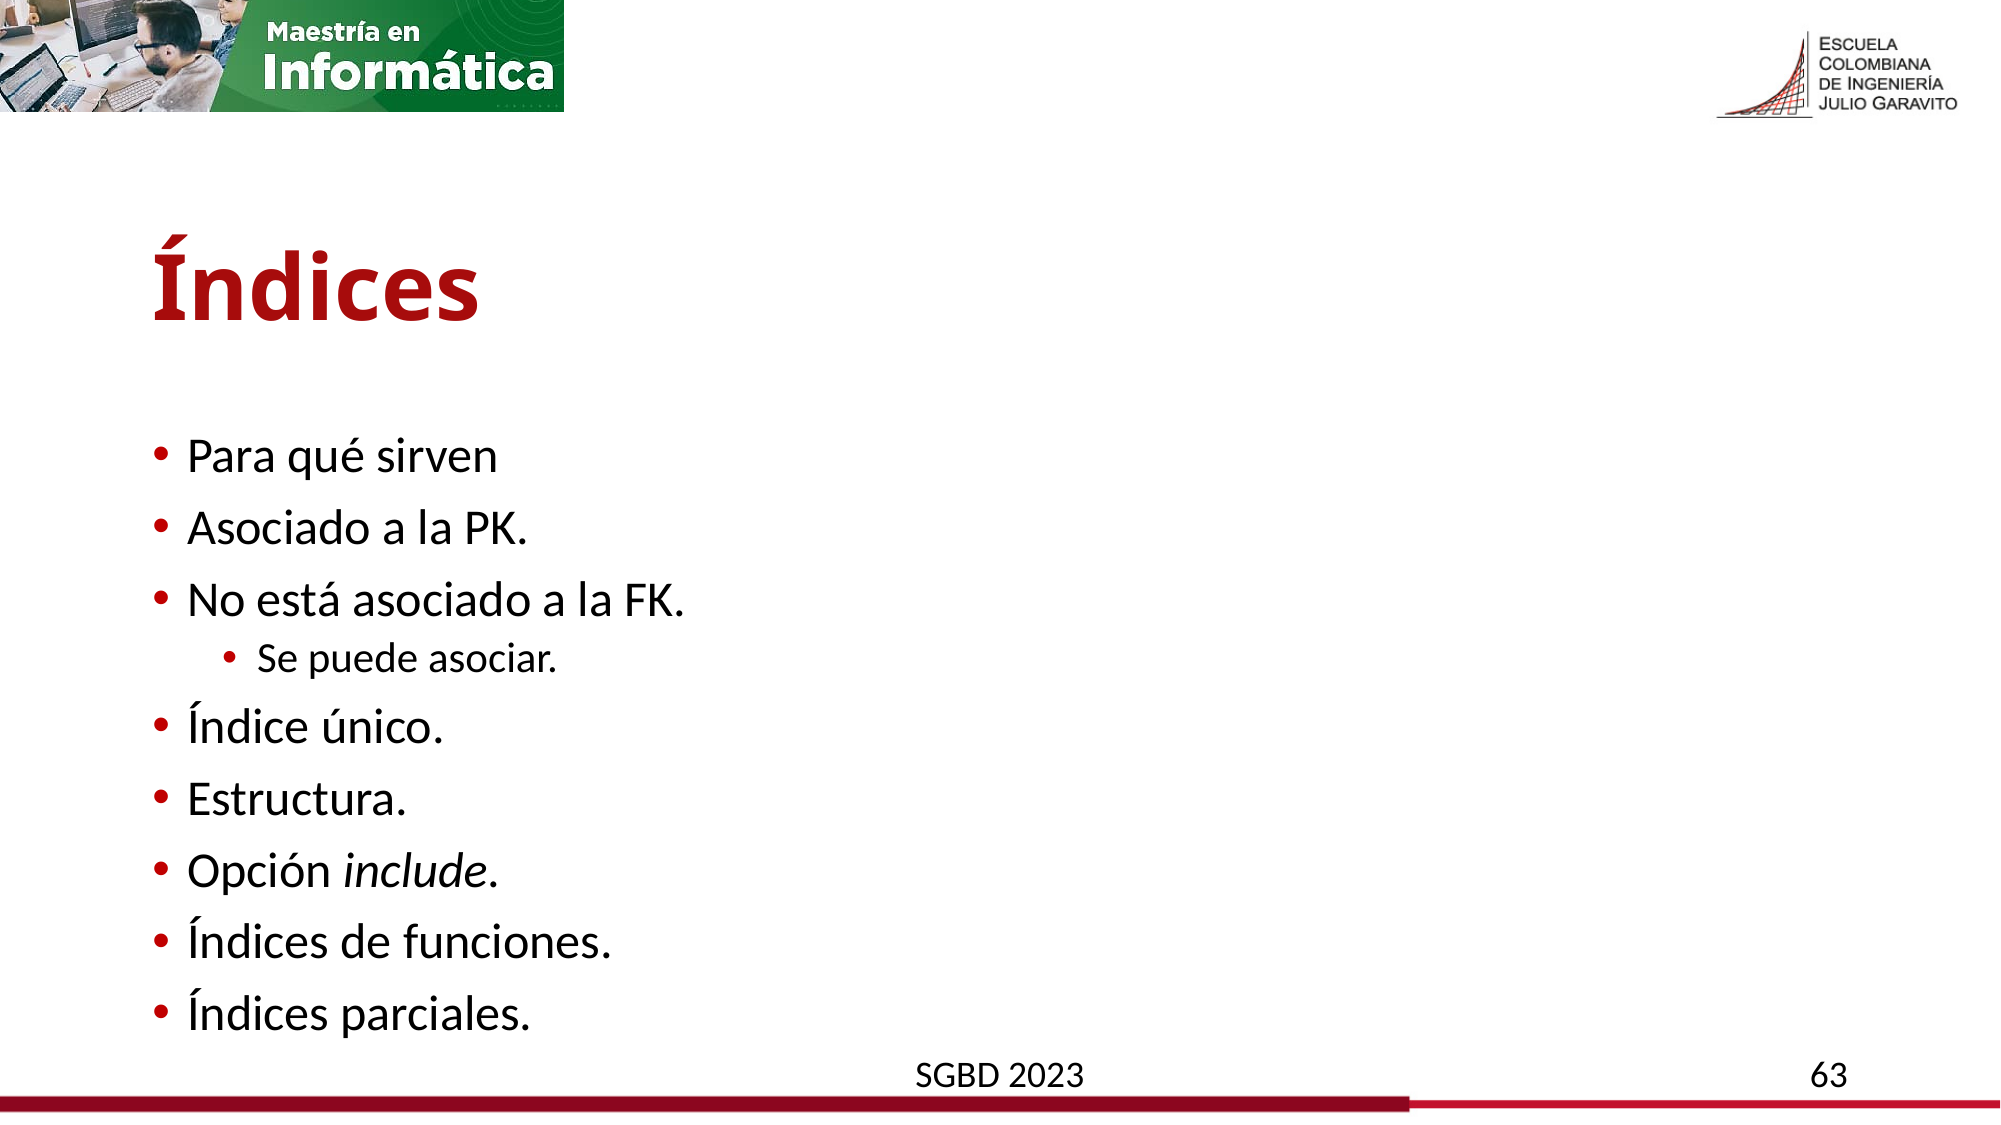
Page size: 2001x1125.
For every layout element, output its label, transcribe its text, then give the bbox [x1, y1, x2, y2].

list Para qué sirven Asociado a la PK. No está asociado a la FK. Se puede asociar. Índice único. Estructura. Opción include. Índices de funciones. Índices parciales. [137, 421, 1863, 1050]
picture [0, 0, 2001, 1125]
slide_number 63 [1412, 1042, 1863, 1103]
title Índices [137, 182, 1863, 400]
footer SGBD 2023 [662, 1042, 1338, 1103]
